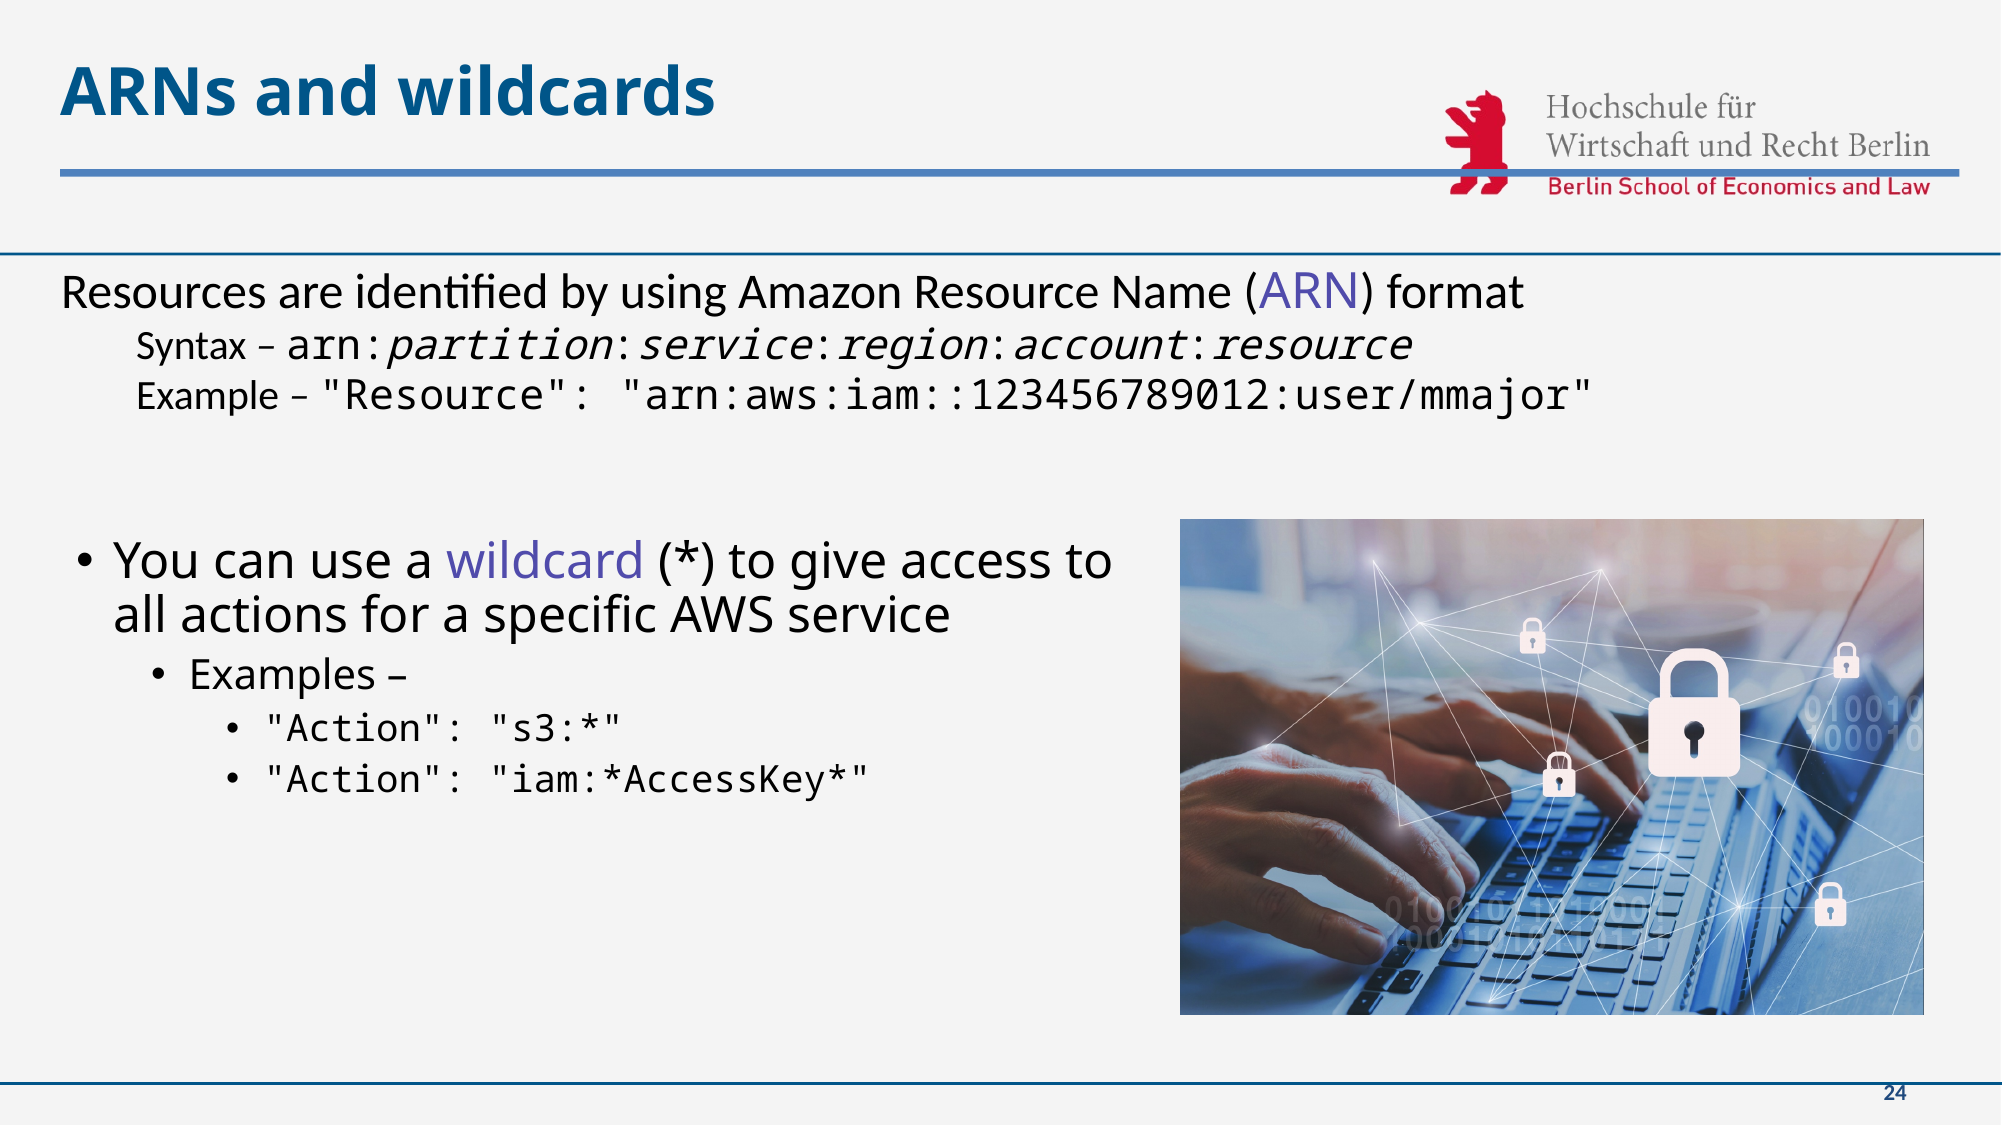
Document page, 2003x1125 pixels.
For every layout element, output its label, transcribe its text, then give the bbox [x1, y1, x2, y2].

list Resources are identified by using Amazon Resource Name (ARN) format Syntax – arn:partition:service:region:account:resource Example – "Resource": "arn:aws:iam::123456789012:user/mmajor" [61, 258, 1787, 483]
picture [1179, 519, 1924, 1016]
picture [1434, 177, 1937, 203]
text_box You can use a wildcard (*) to give access to all actions for a specific AWS service Examples – "Action": "s3:*" "Action": "iam:*AccessKey*" [61, 476, 1151, 994]
slide_number 24 [1883, 1077, 1963, 1106]
picture [1434, 130, 1937, 169]
title ARNs and wildcards [60, 49, 1960, 130]
